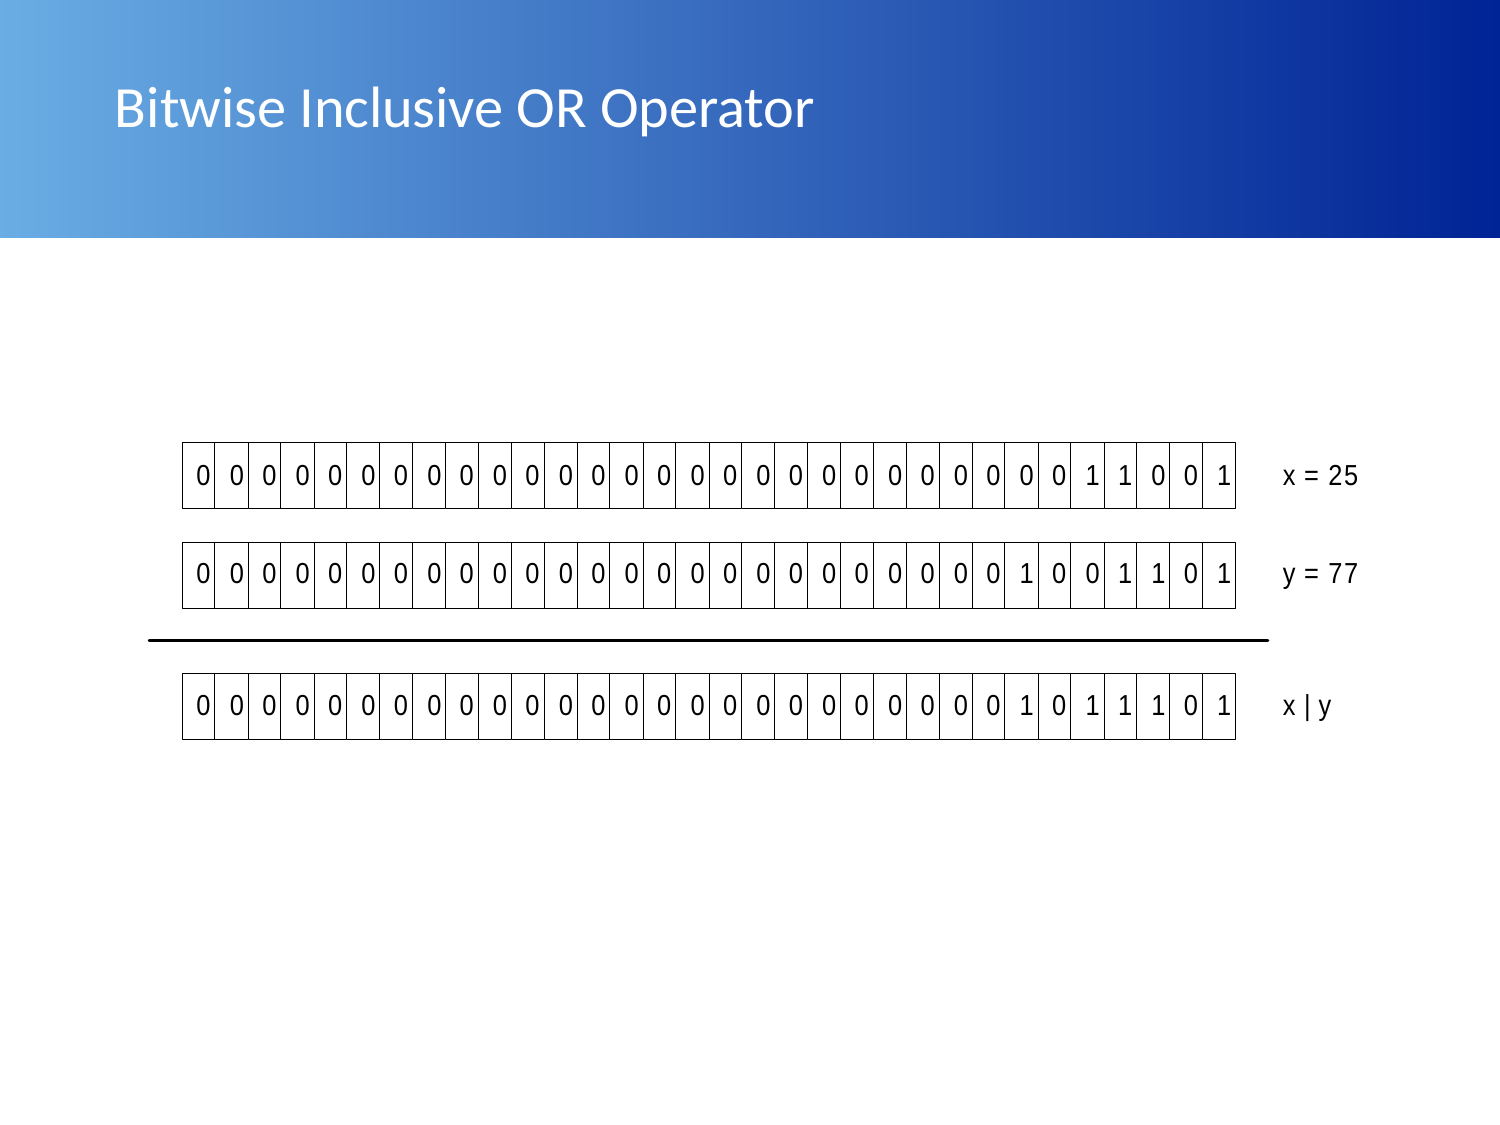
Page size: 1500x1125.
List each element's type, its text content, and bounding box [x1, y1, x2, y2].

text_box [143, 437, 1407, 745]
title Bitwise Inclusive OR Operator [99, 57, 1450, 150]
